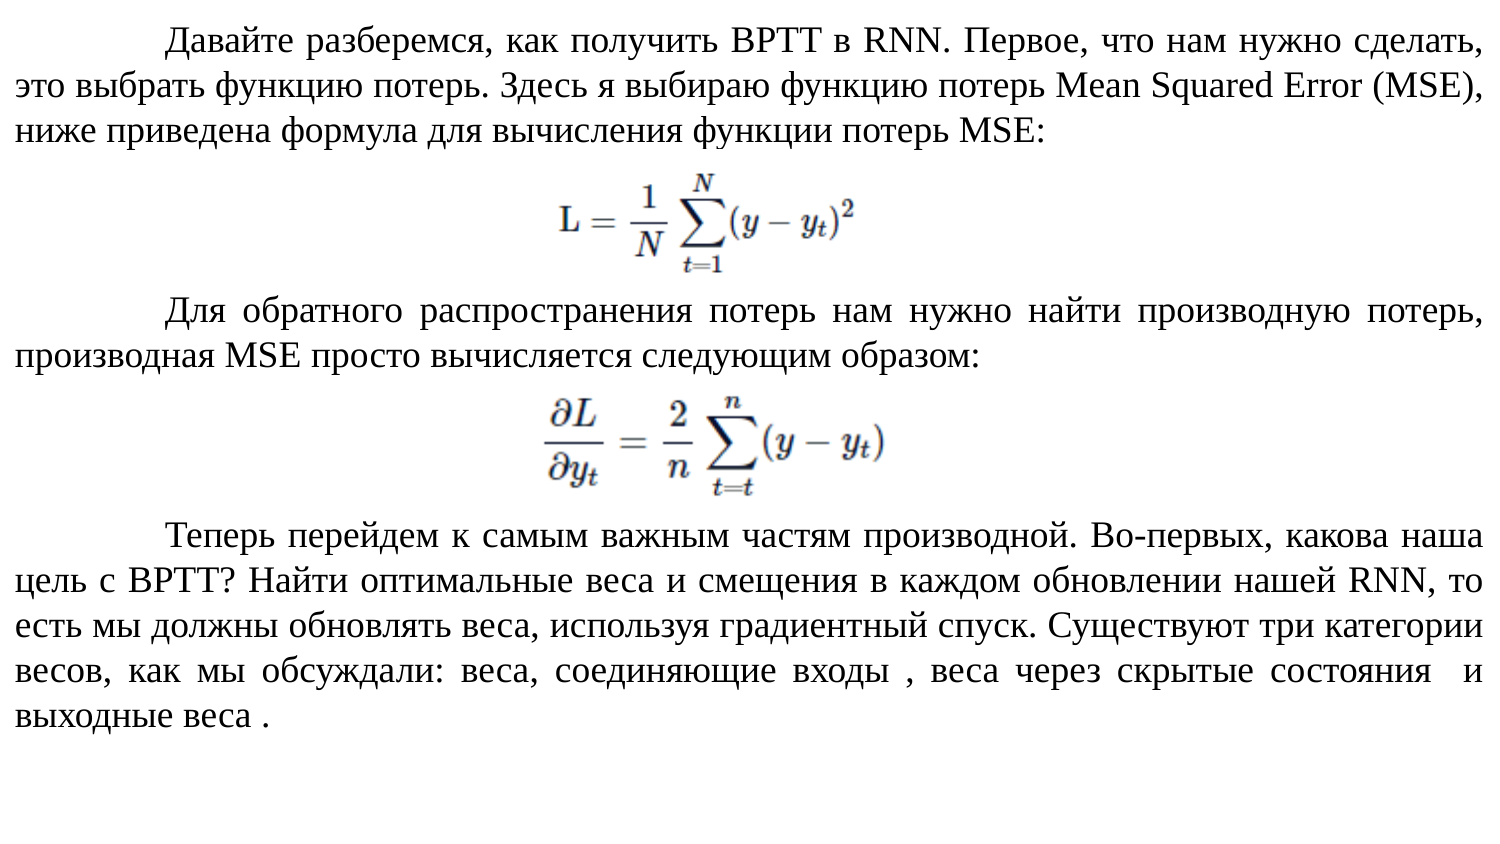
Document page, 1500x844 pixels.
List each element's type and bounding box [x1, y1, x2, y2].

picture [538, 149, 865, 289]
picture [525, 377, 901, 510]
